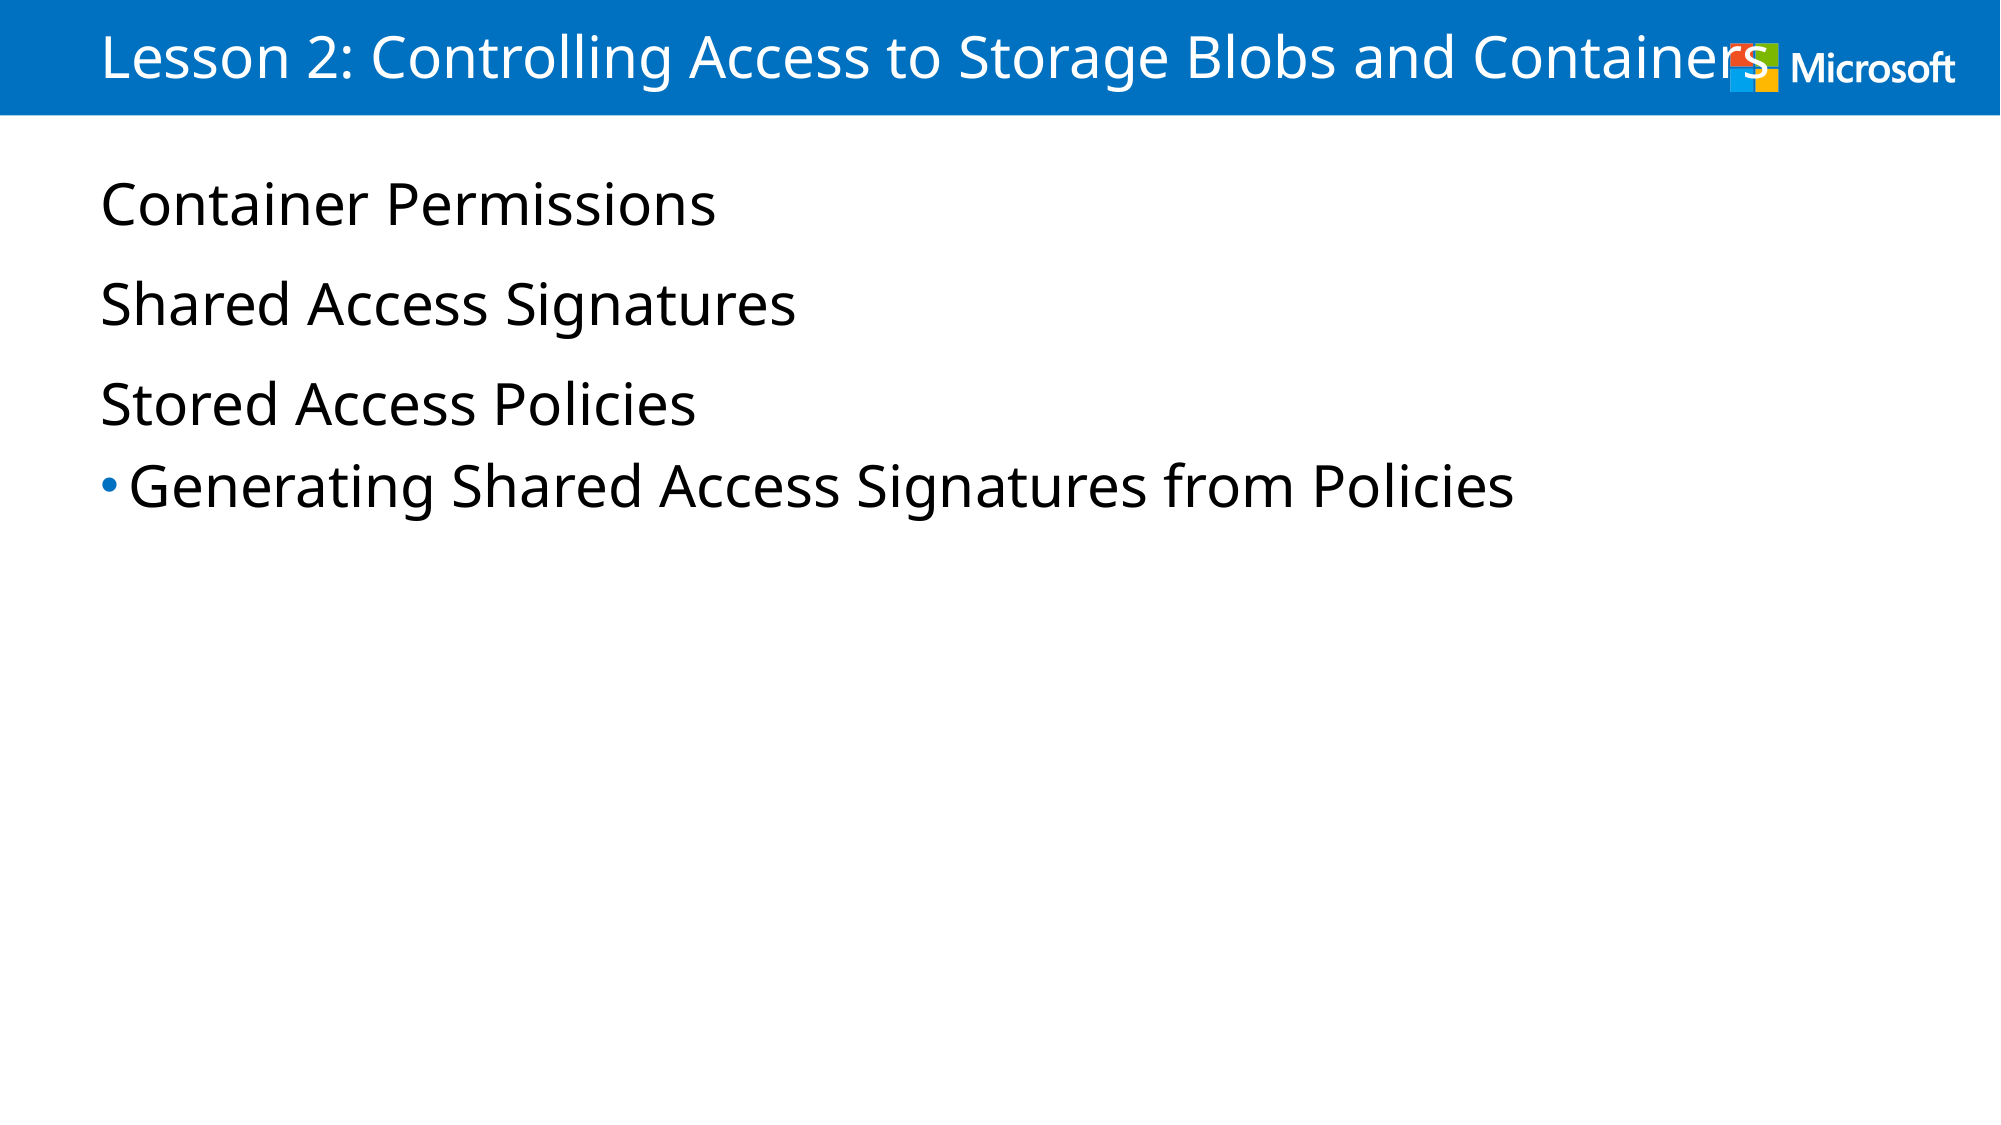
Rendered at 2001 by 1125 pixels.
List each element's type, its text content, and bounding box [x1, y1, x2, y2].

list Container Permissions Shared Access Signatures Stored Access Policies Generating Shared Access Signatures from Policies [100, 167, 1877, 1013]
picture [1802, 14, 1986, 121]
title Lesson 2: Controlling Access to Storage Blobs and Containers [100, 0, 1802, 122]
